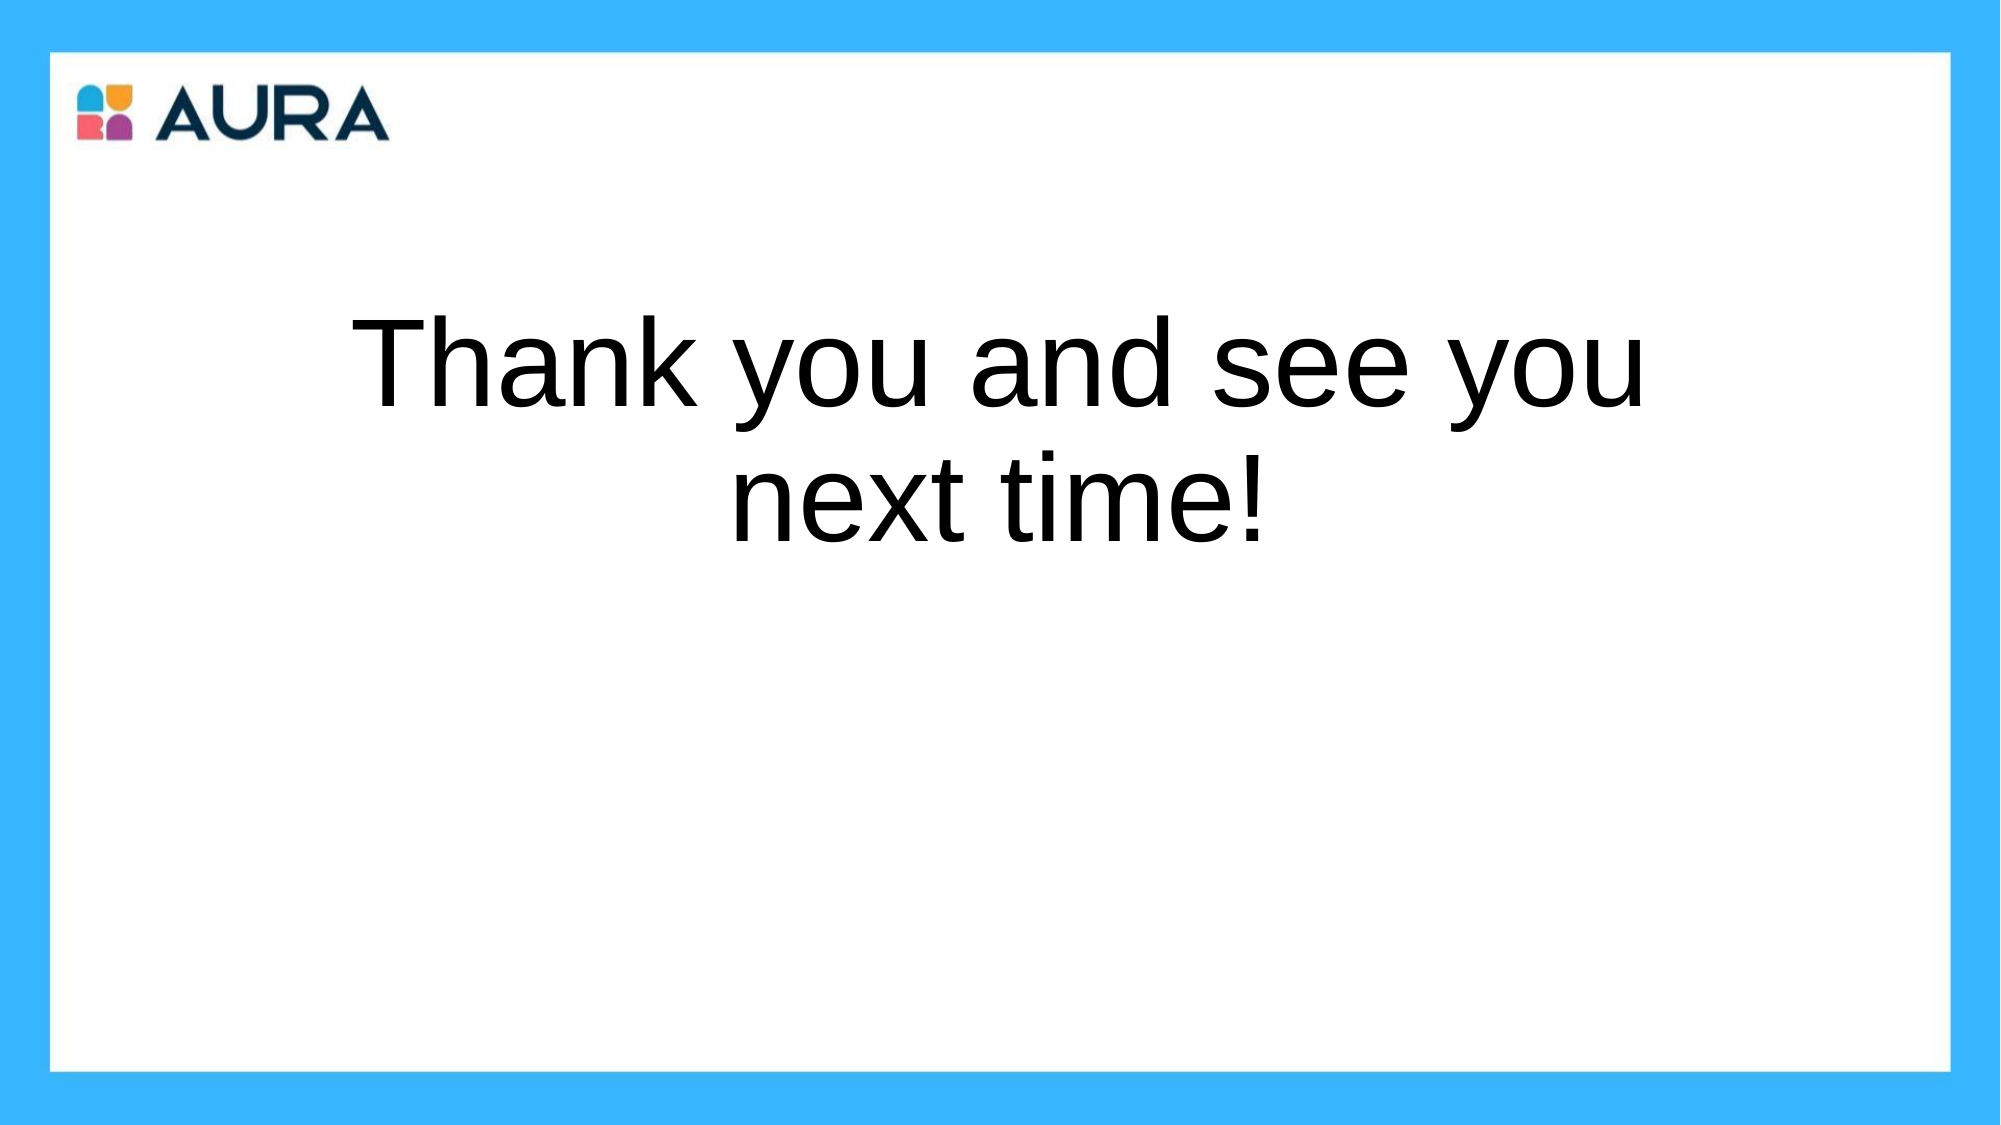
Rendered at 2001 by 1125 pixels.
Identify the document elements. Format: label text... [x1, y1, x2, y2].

title Thank you and see you next time! [249, 184, 1750, 576]
picture [0, 0, 2001, 1125]
